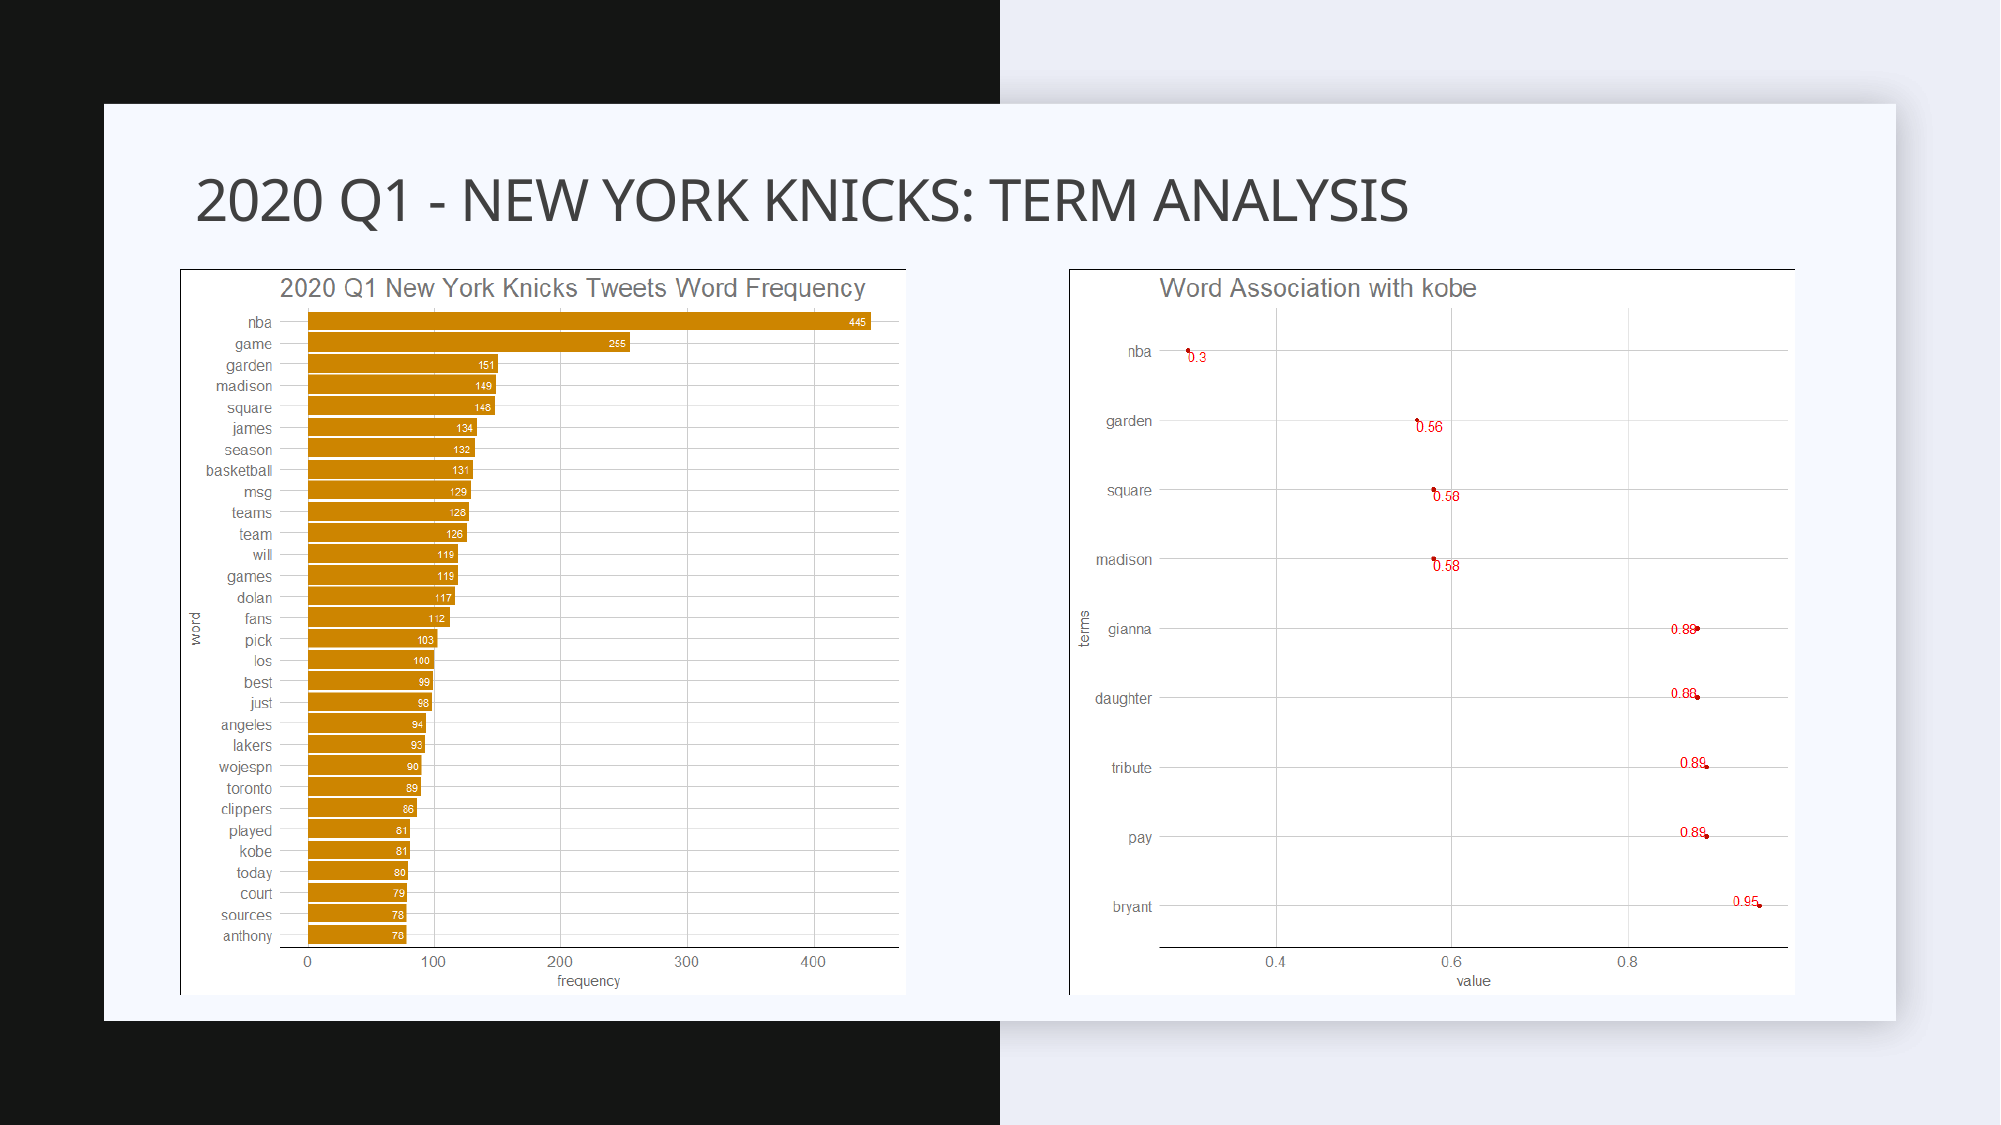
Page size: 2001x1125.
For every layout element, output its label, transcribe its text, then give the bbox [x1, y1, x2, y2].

title 2020 Q1 - New York Knicks: term Analysis [180, 154, 1830, 251]
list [1068, 269, 1795, 996]
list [179, 269, 906, 996]
